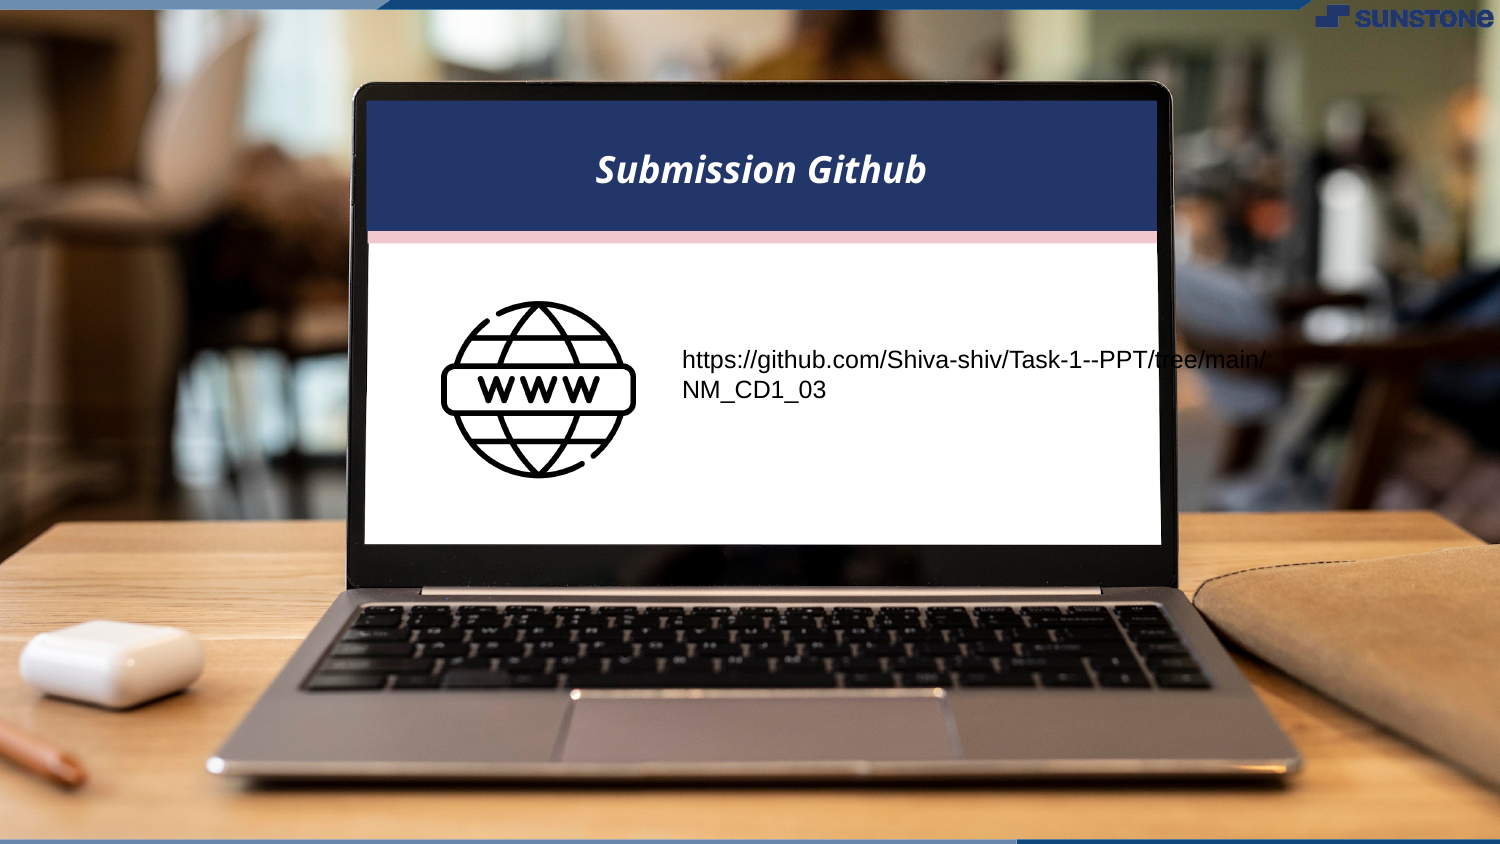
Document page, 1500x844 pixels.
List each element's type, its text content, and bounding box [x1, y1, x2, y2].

picture [0, 0, 1500, 844]
list Submission Github [432, 131, 1091, 206]
text_box https://github.com/Shiva-shiv/Task-1--PPT/tree/main/NM_CD1_03 [667, 335, 1418, 411]
